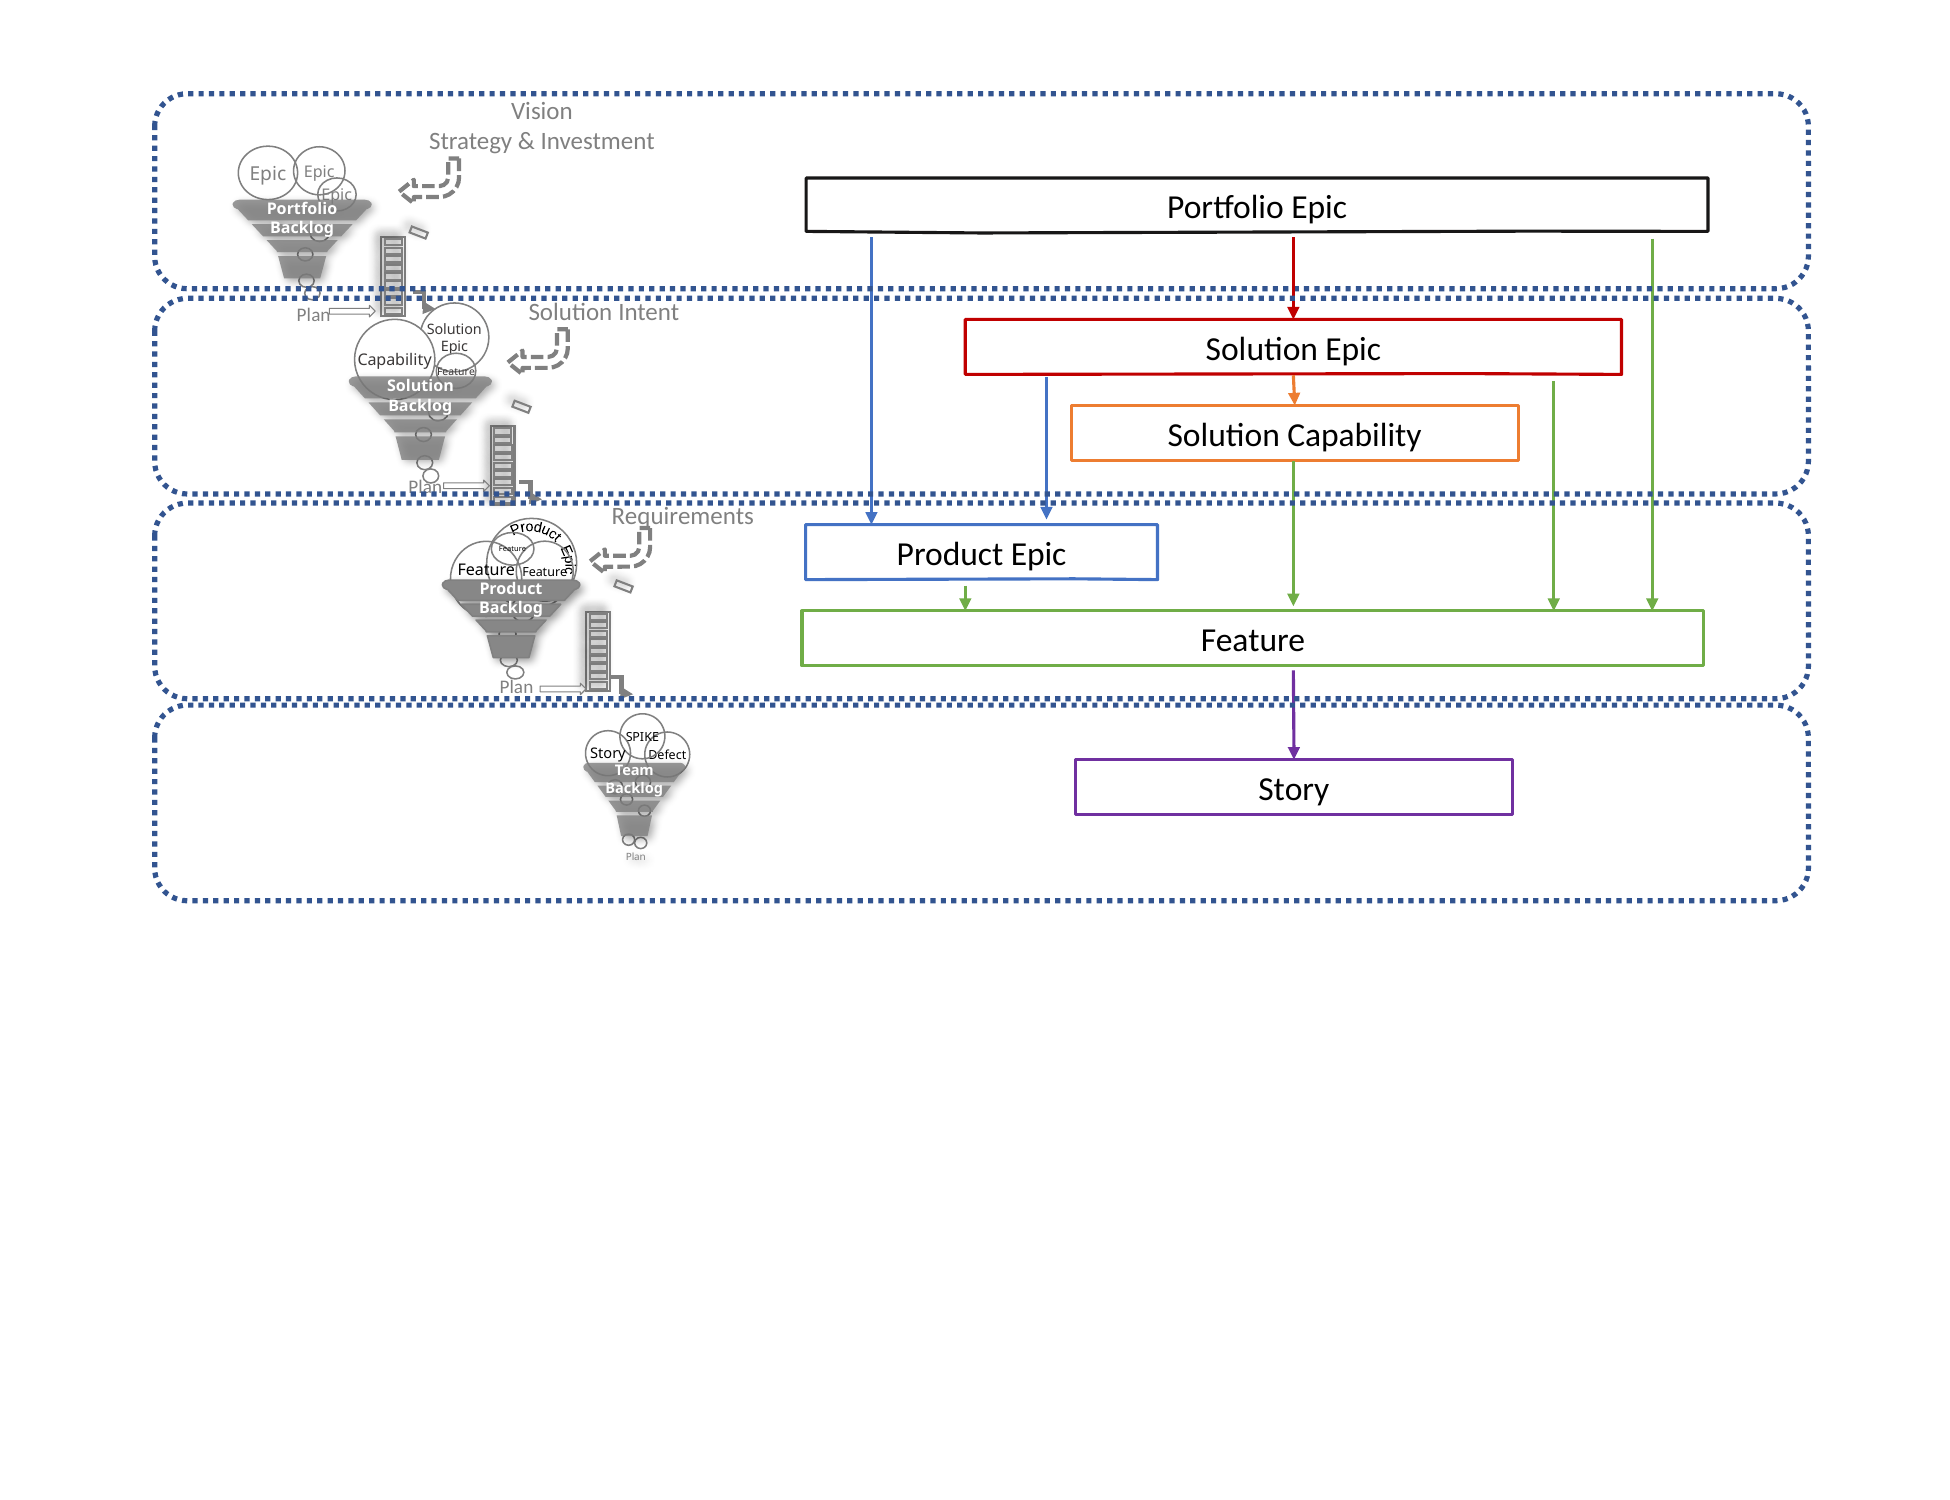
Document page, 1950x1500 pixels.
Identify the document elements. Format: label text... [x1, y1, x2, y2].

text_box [586, 611, 610, 691]
text_box [153, 92, 1810, 290]
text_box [348, 302, 492, 483]
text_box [232, 146, 372, 300]
text_box [153, 502, 1810, 700]
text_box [583, 713, 690, 849]
text_box Solution Intent [513, 289, 695, 298]
text_box Plan [393, 494, 457, 503]
text_box [153, 297, 491, 496]
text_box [518, 482, 542, 500]
text_box [1653, 297, 1810, 495]
text_box [872, 297, 1652, 496]
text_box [610, 677, 633, 695]
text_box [412, 291, 436, 310]
text_box Requirements [596, 494, 770, 503]
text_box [491, 426, 515, 506]
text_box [442, 518, 580, 679]
text_box [573, 494, 596, 503]
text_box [381, 237, 405, 302]
text_box [344, 494, 393, 503]
text_box [436, 297, 871, 496]
text_box [153, 704, 1810, 902]
text_box Vision Strategy & Investment [414, 86, 670, 93]
text_box Plan [484, 699, 549, 705]
